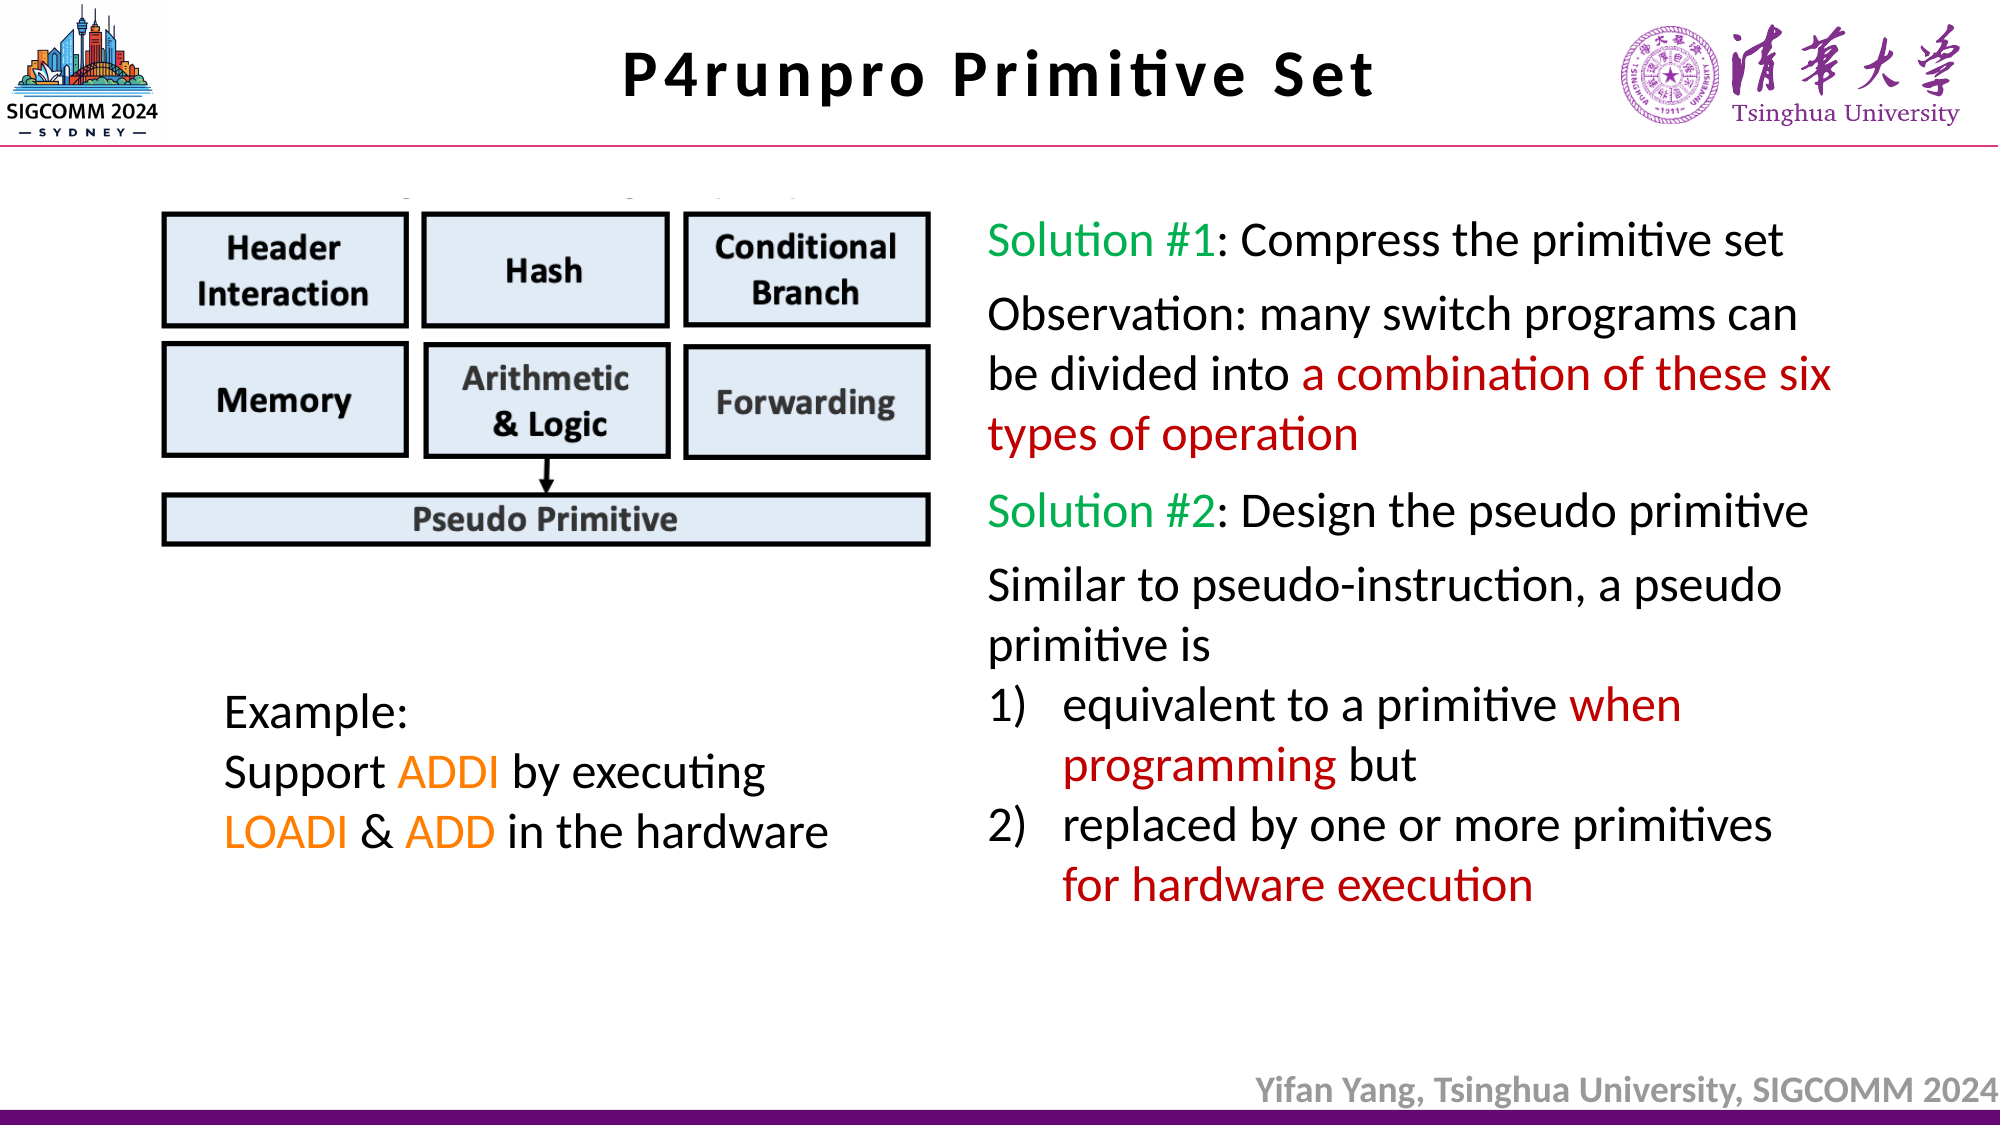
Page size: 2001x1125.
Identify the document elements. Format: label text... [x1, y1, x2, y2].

text_box Similar to pseudo-instruction, a pseudo primitive is equivalent to a primitive when programming but replaced by one or more primitives for hardware execution [972, 543, 1852, 919]
text_box Solution #1: Compress the primitive set [972, 198, 1852, 272]
text_box [0, 1109, 2000, 1125]
text_box P4runpro Primitive Set [241, 20, 1757, 130]
picture [0, 0, 164, 144]
picture [148, 198, 937, 563]
text_box Observation: many switch programs can be divided into a combination of these six types of operation [972, 272, 1852, 468]
text_box Yifan Yang, Tsinghua University, SIGCOMM 2024 [1162, 1057, 2000, 1109]
text_box Solution #2: Design the pseudo primitive [972, 469, 1852, 543]
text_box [1621, 24, 1960, 127]
text_box Example: Support ADDI by executing LOADI & ADD in the hardware [209, 670, 877, 866]
